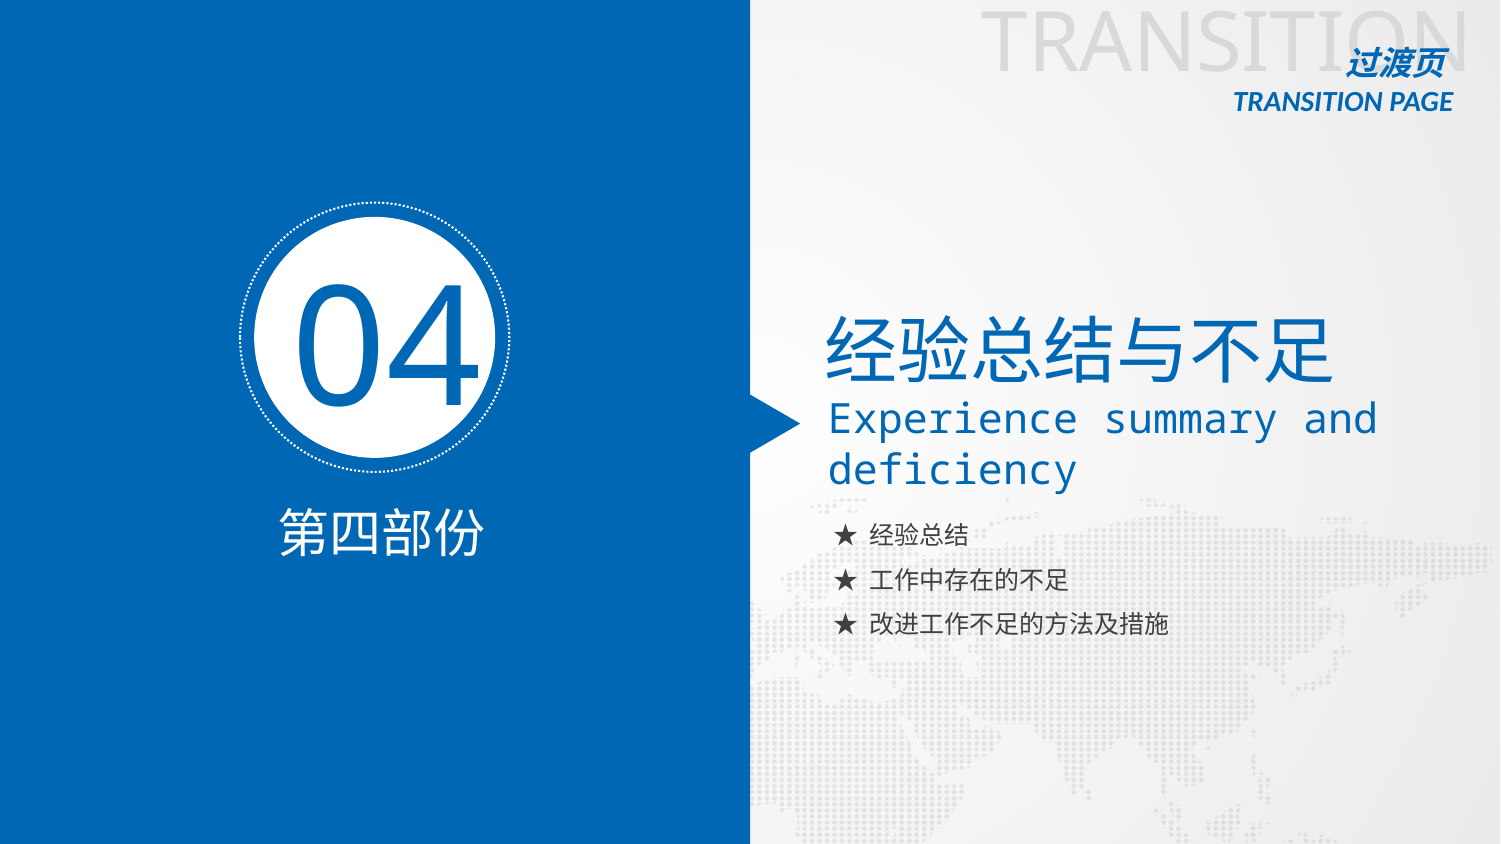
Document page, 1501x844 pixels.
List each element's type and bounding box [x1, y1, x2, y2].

picture [801, 0, 1501, 844]
text_box [0, 0, 801, 844]
